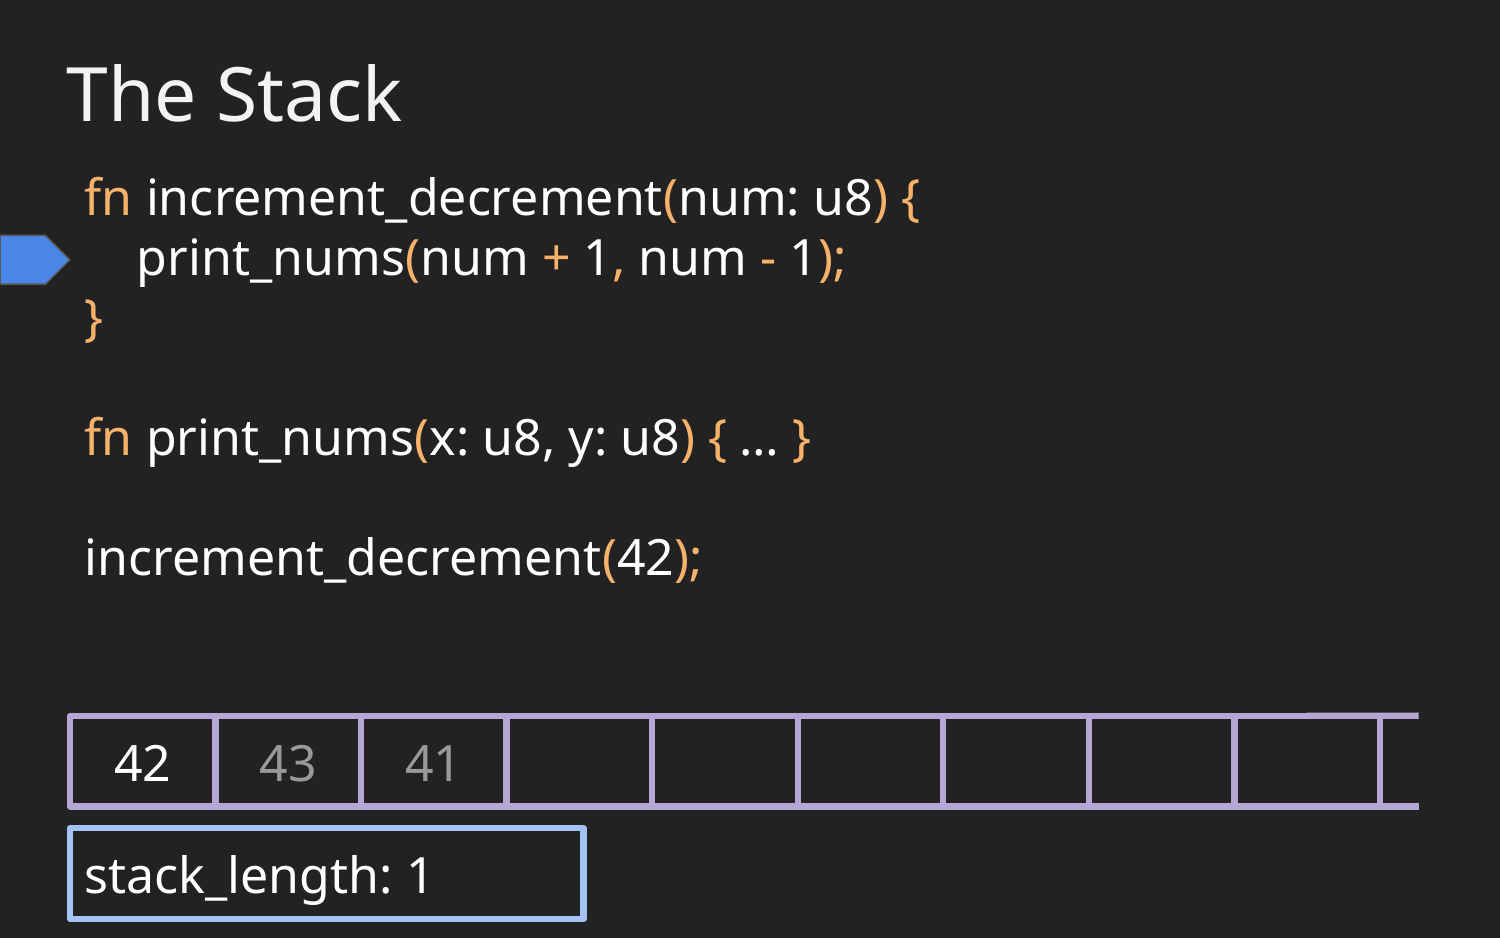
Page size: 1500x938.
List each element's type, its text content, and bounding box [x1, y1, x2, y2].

text_box [506, 715, 652, 807]
text_box [1234, 715, 1305, 807]
text_box The Stack [51, 31, 964, 166]
text_box [0, 235, 70, 285]
text_box stack_length: 1 [69, 828, 584, 920]
text_box 41 [361, 715, 506, 807]
text_box 43 [215, 715, 361, 807]
text_box [652, 715, 797, 807]
text_box [797, 715, 943, 807]
text_box fn increment_decrement(num: u8) { print_nums(num + 1, num - 1); } fn print_nums(x: u8, y: u8) { … } increment_decrement(42); [69, 150, 1380, 612]
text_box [1306, 715, 1419, 807]
text_box [1088, 715, 1234, 807]
text_box [943, 715, 1088, 807]
text_box 42 [69, 715, 215, 807]
